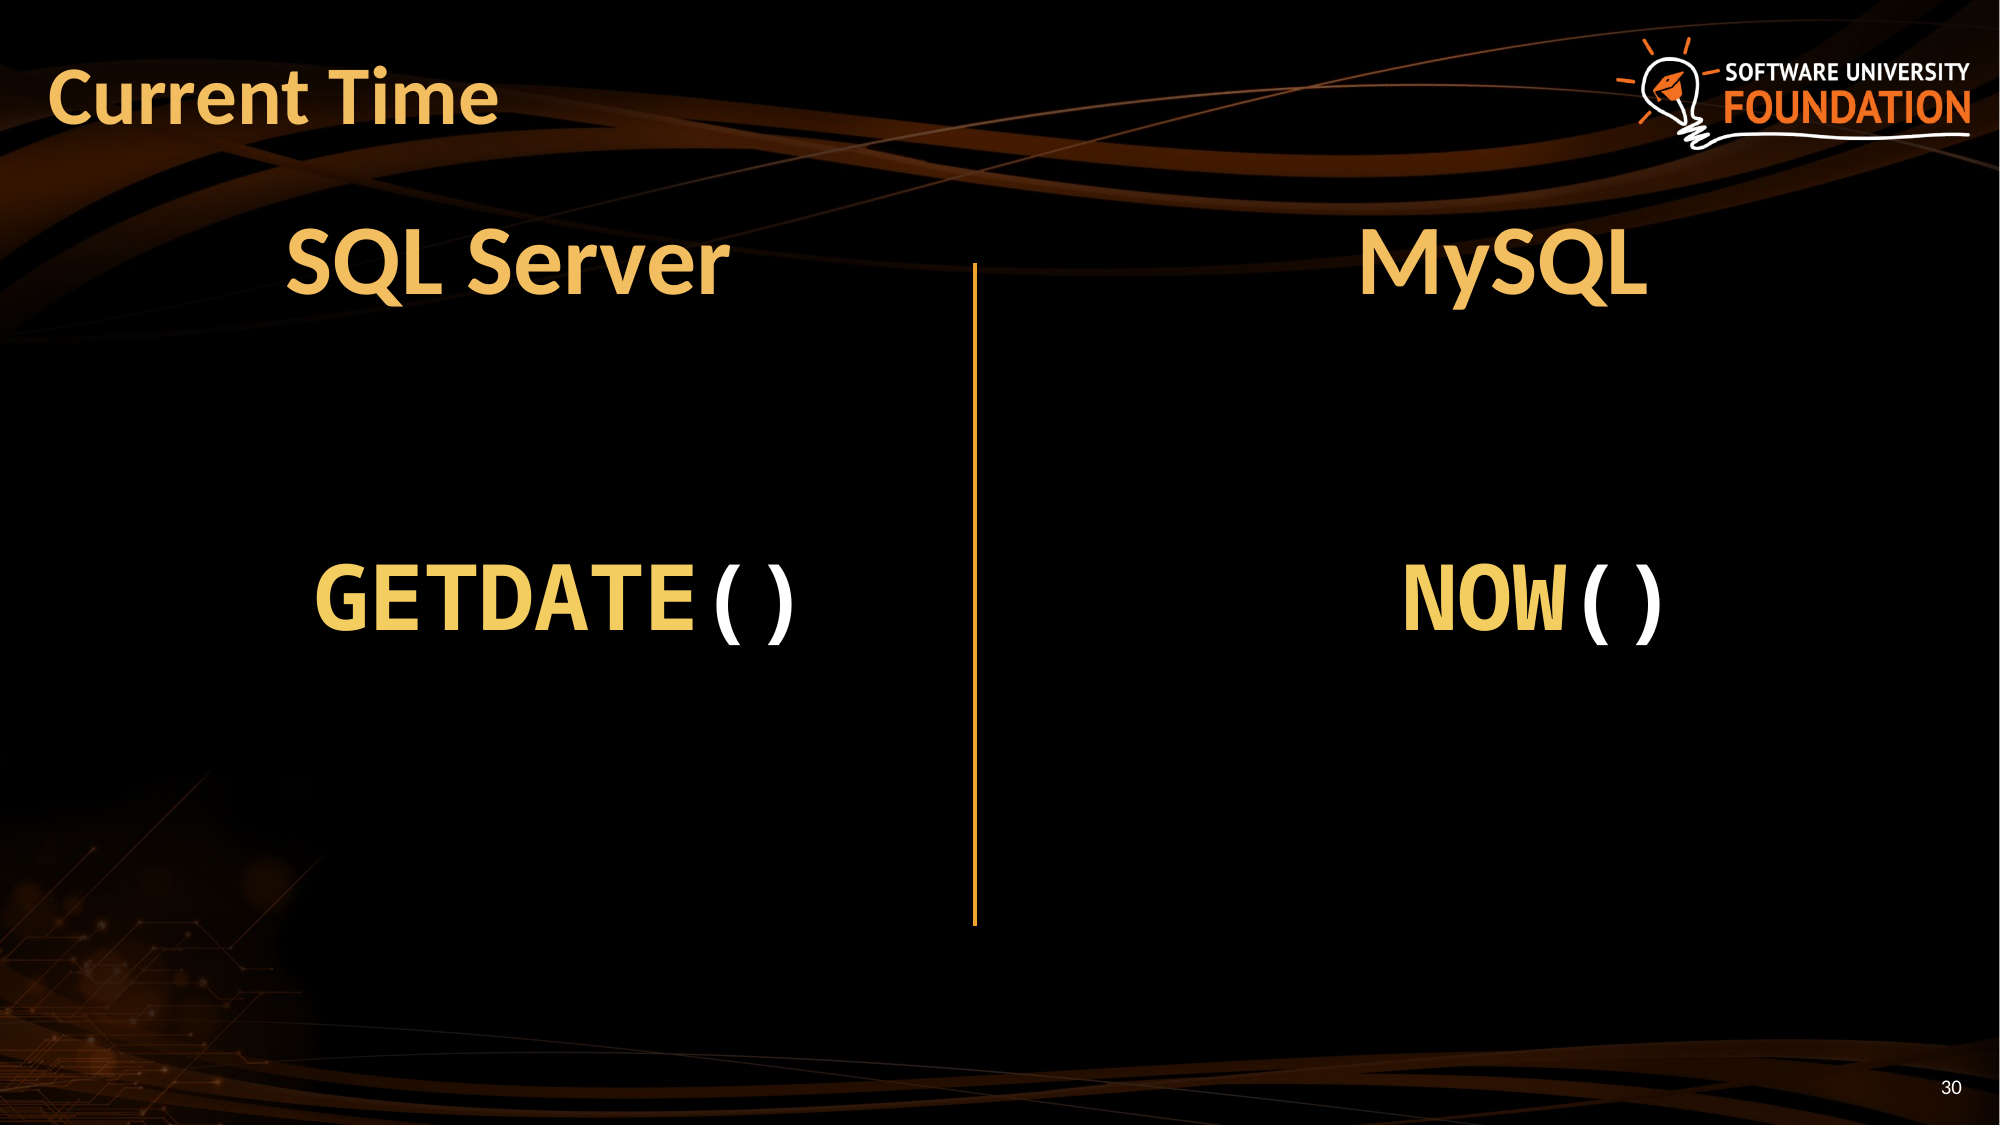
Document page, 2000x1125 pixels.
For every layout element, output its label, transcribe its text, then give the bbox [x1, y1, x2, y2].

title Current Time [30, 6, 1602, 189]
text_box MySQL [1024, 188, 1981, 338]
picture [0, 0, 2000, 1125]
slide_number 30 [1897, 1070, 1968, 1103]
text_box GETDATE() [299, 531, 888, 656]
list SQL Server [31, 189, 988, 338]
text_box NOW() [1387, 531, 1738, 656]
